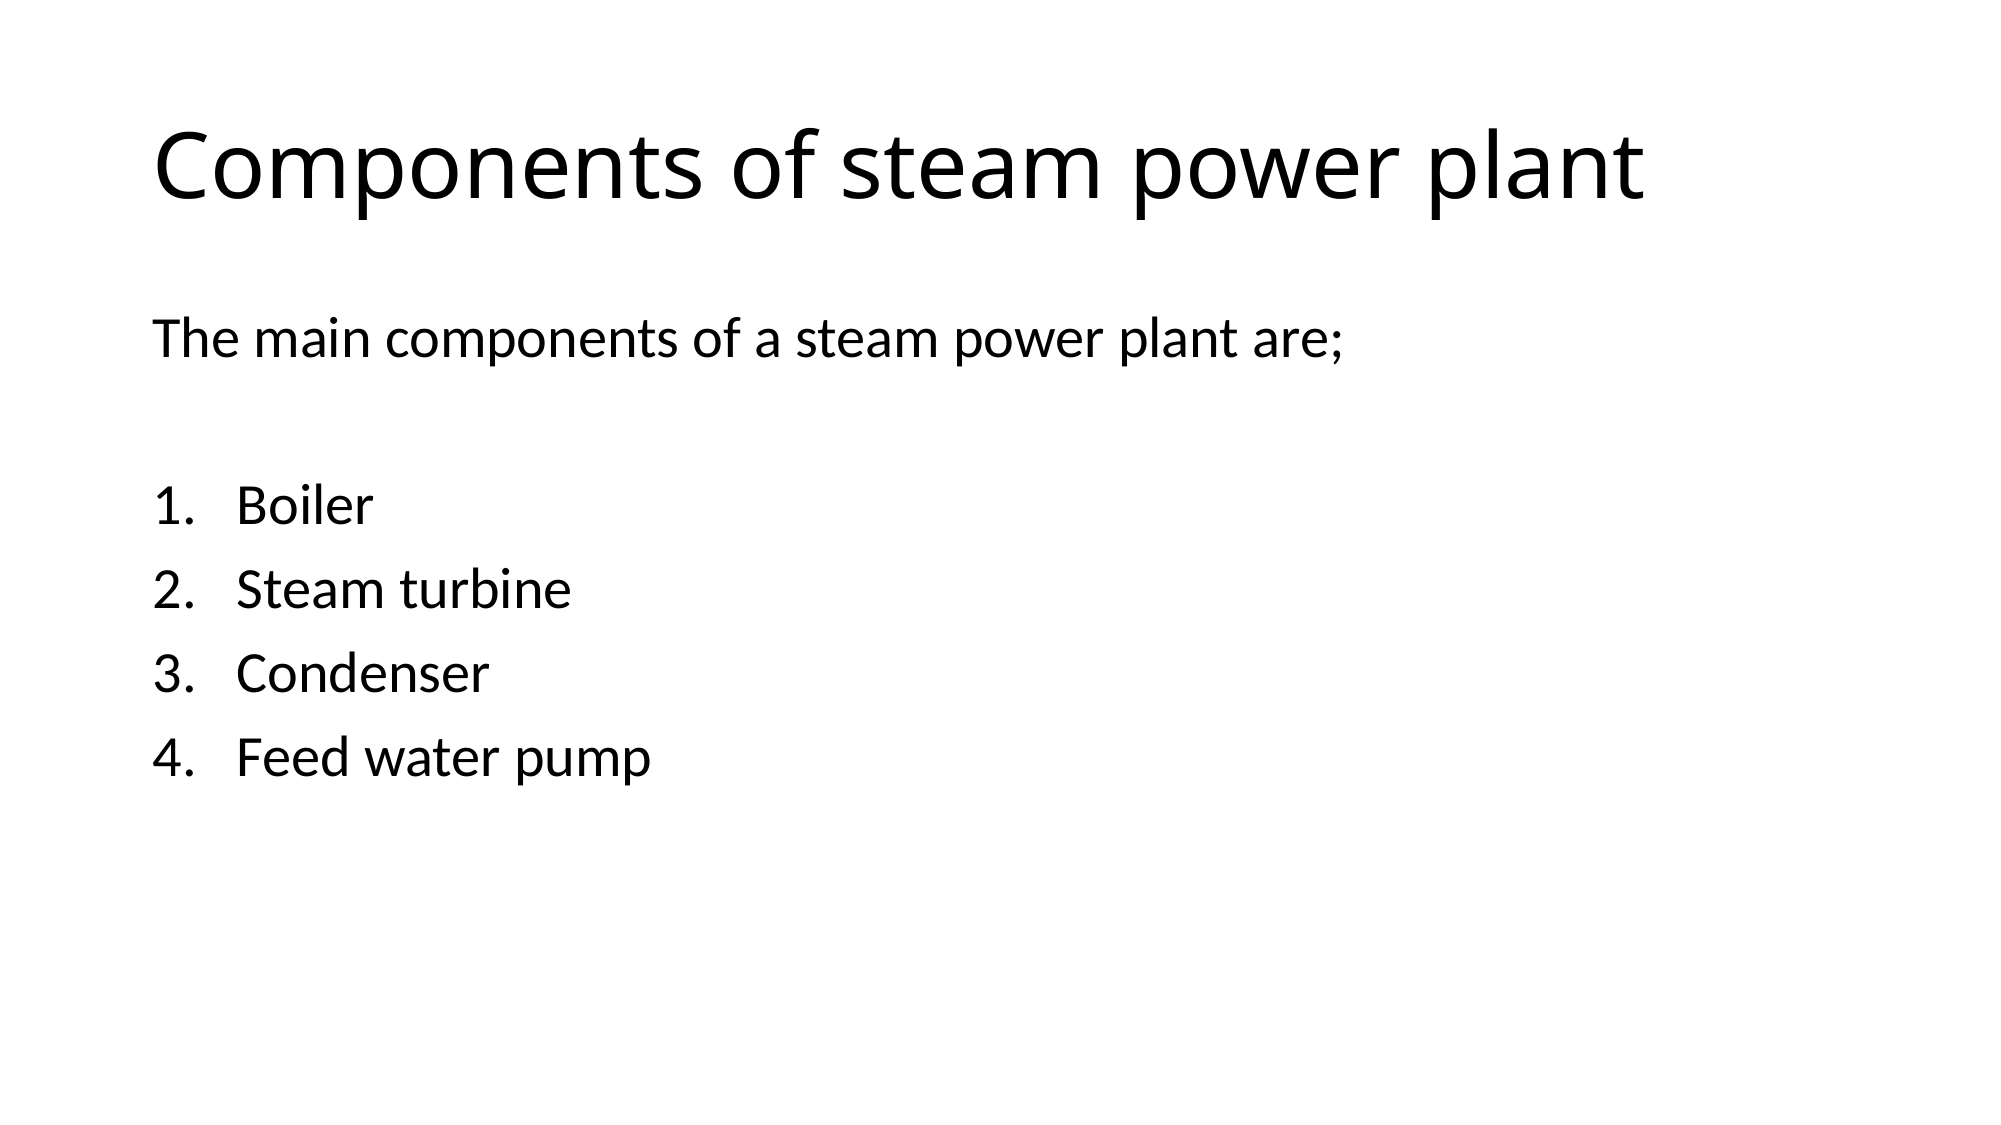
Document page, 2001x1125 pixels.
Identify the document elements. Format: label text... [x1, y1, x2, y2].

list The main components of a steam power plant are; Boiler Steam turbine Condenser Feed water pump [137, 299, 1863, 1014]
title Components of steam power plant [137, 59, 1863, 278]
